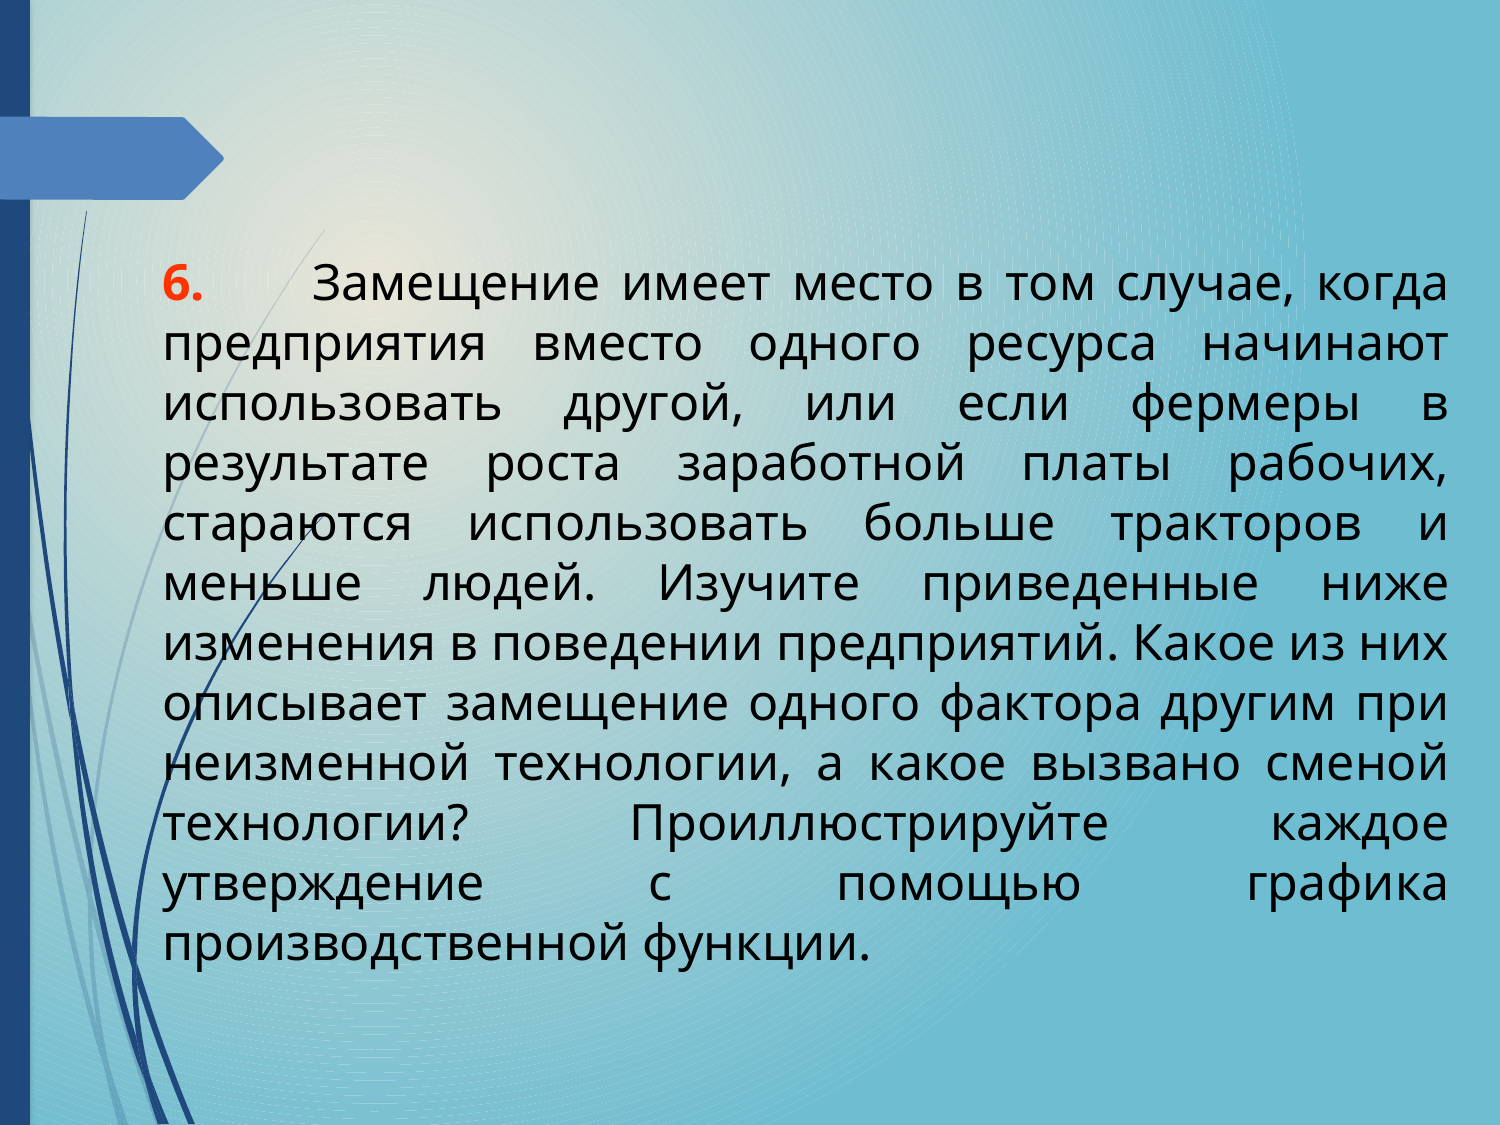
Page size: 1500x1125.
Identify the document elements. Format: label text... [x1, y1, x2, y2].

text_box 6. Замещение имеет место в том случае, когда предприятия вместо одного ресурса начинают использовать другой, или если фермеры в результате роста заработной платы рабочих, стараются использовать больше тракторов и меньше людей. Изучите приведенные ниже изменения в поведении предприятий. Какое из них описывает замещение одного фактора другим при неизменной технологии, а какое вызвано сменой технологии? Проиллюстрируйте каждое утверждение с помощью графика производственной функции. [147, 243, 1465, 979]
